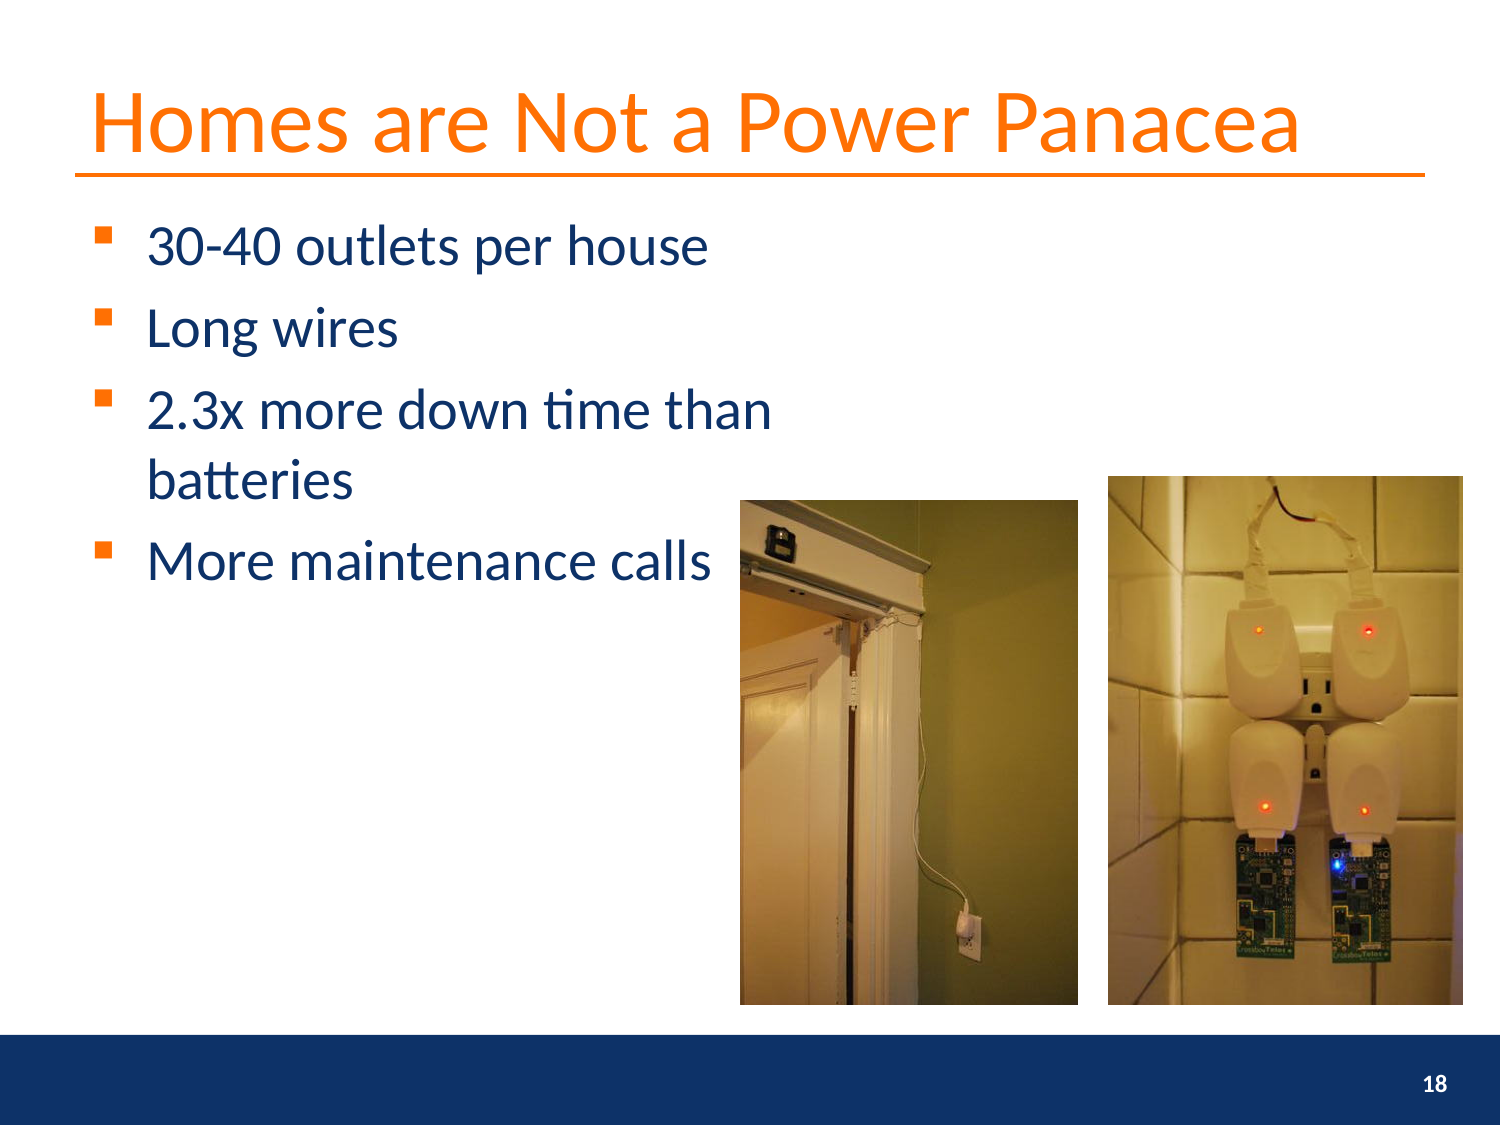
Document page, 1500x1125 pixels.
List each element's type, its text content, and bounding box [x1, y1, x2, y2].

picture [1108, 476, 1463, 1006]
list 30-40 outlets per house Long wires 2.3x more down time than batteries More maintenance calls [75, 200, 979, 1005]
title Homes are Not a Power Panacea [75, 45, 1425, 188]
slide_number 18 [1112, 1052, 1463, 1113]
picture [740, 500, 1079, 1006]
